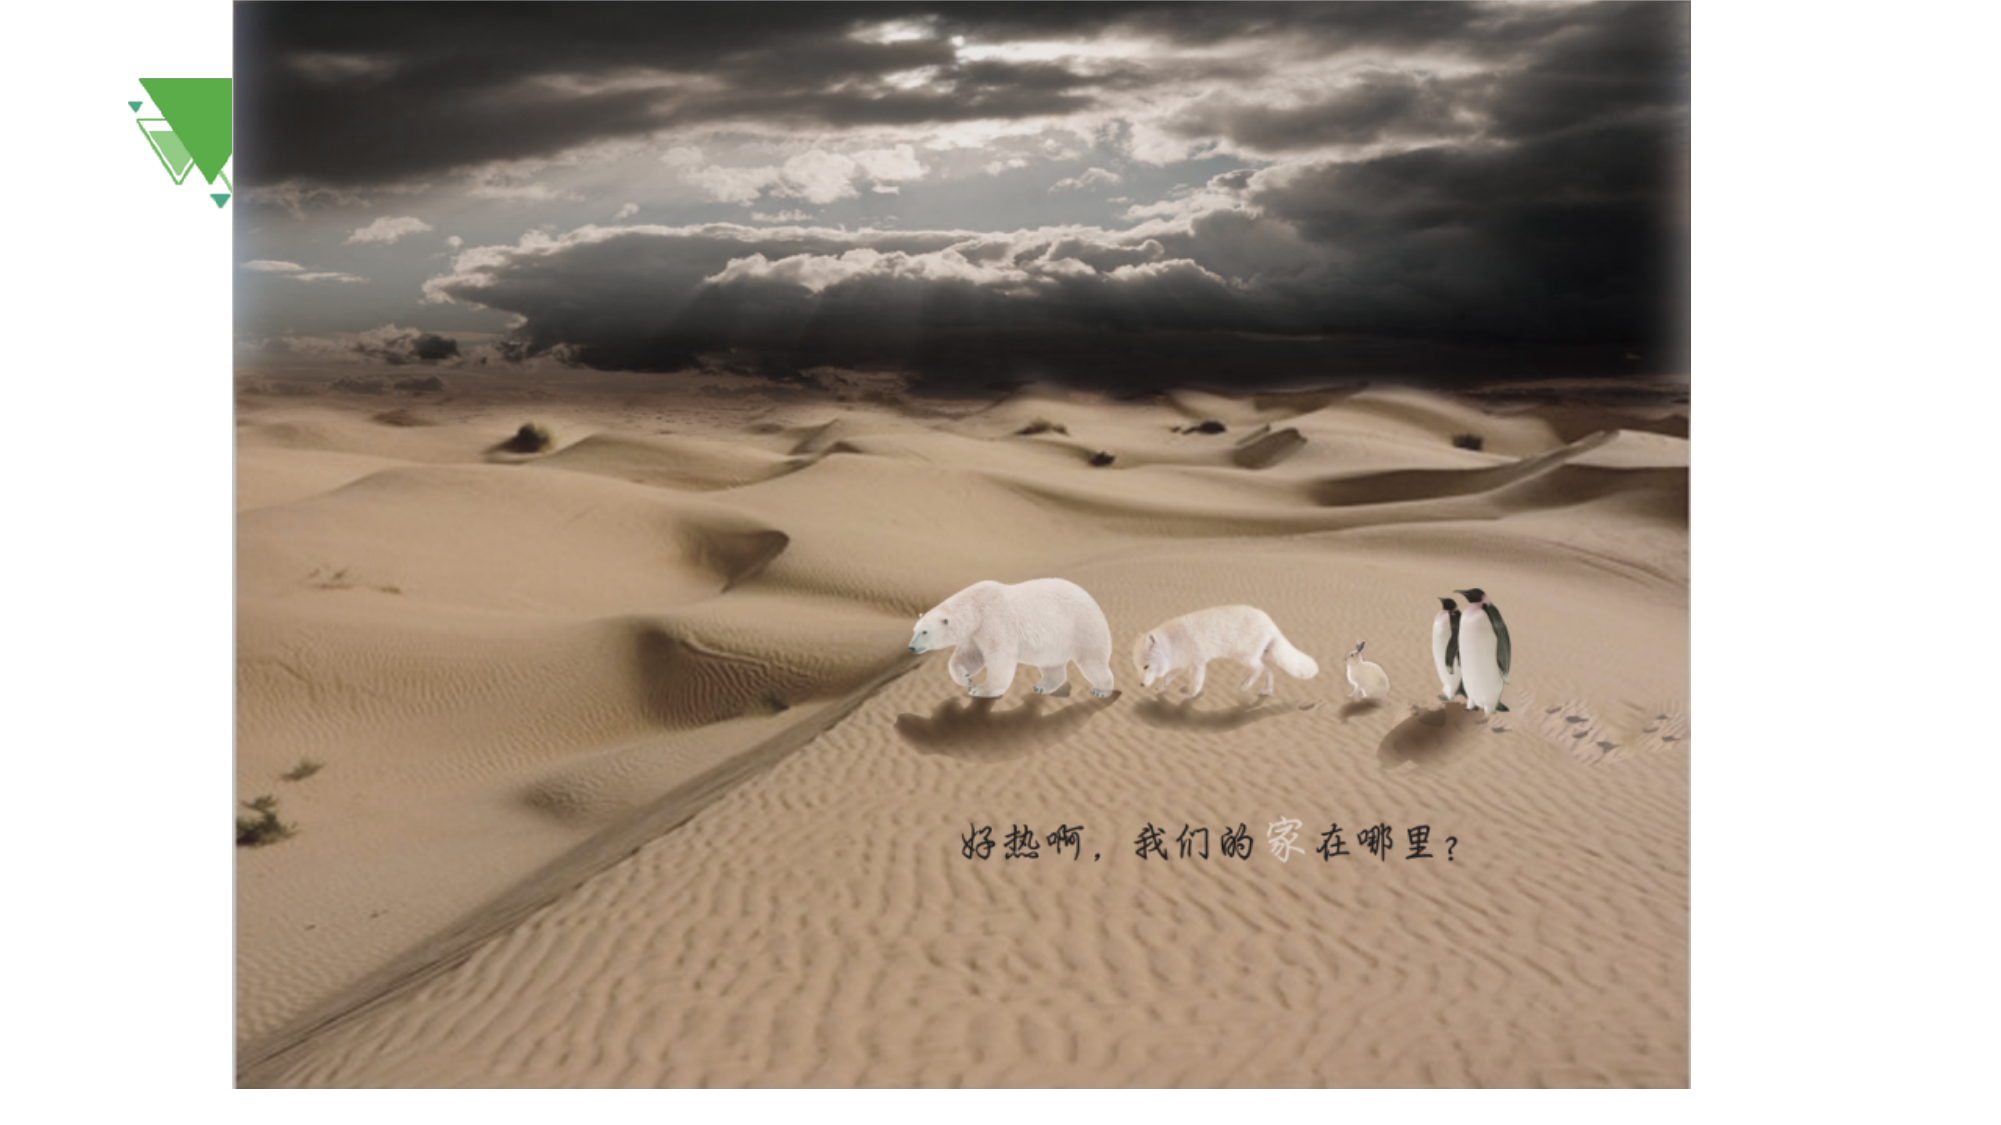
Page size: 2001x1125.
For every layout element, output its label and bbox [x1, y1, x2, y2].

picture [117, 0, 1691, 1090]
